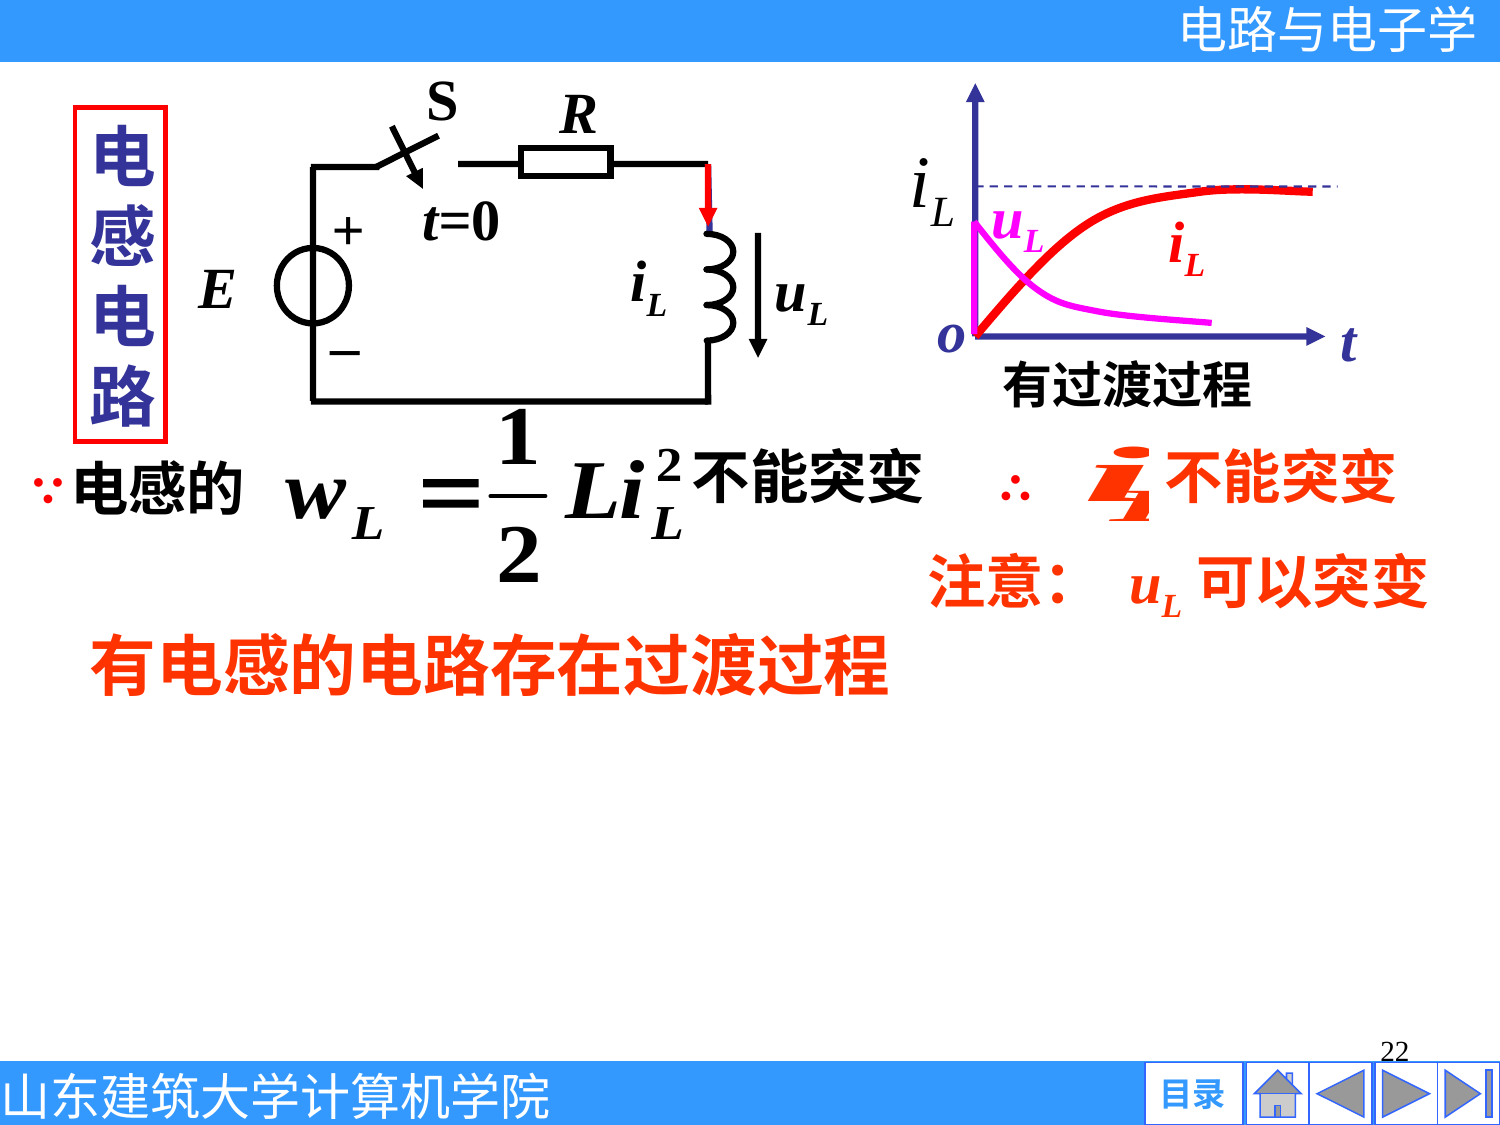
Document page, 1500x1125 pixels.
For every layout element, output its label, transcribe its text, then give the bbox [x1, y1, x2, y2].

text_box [182, 54, 846, 405]
slide_number 22 [1074, 1024, 1425, 1103]
text_box 注意： uL可以突变 [912, 537, 1500, 632]
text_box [899, 83, 1388, 377]
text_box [0, 378, 1424, 602]
text_box 电感电路 [75, 107, 166, 377]
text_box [973, 221, 1212, 335]
text_box 有电感的电路存在过渡过程 [74, 610, 1063, 711]
